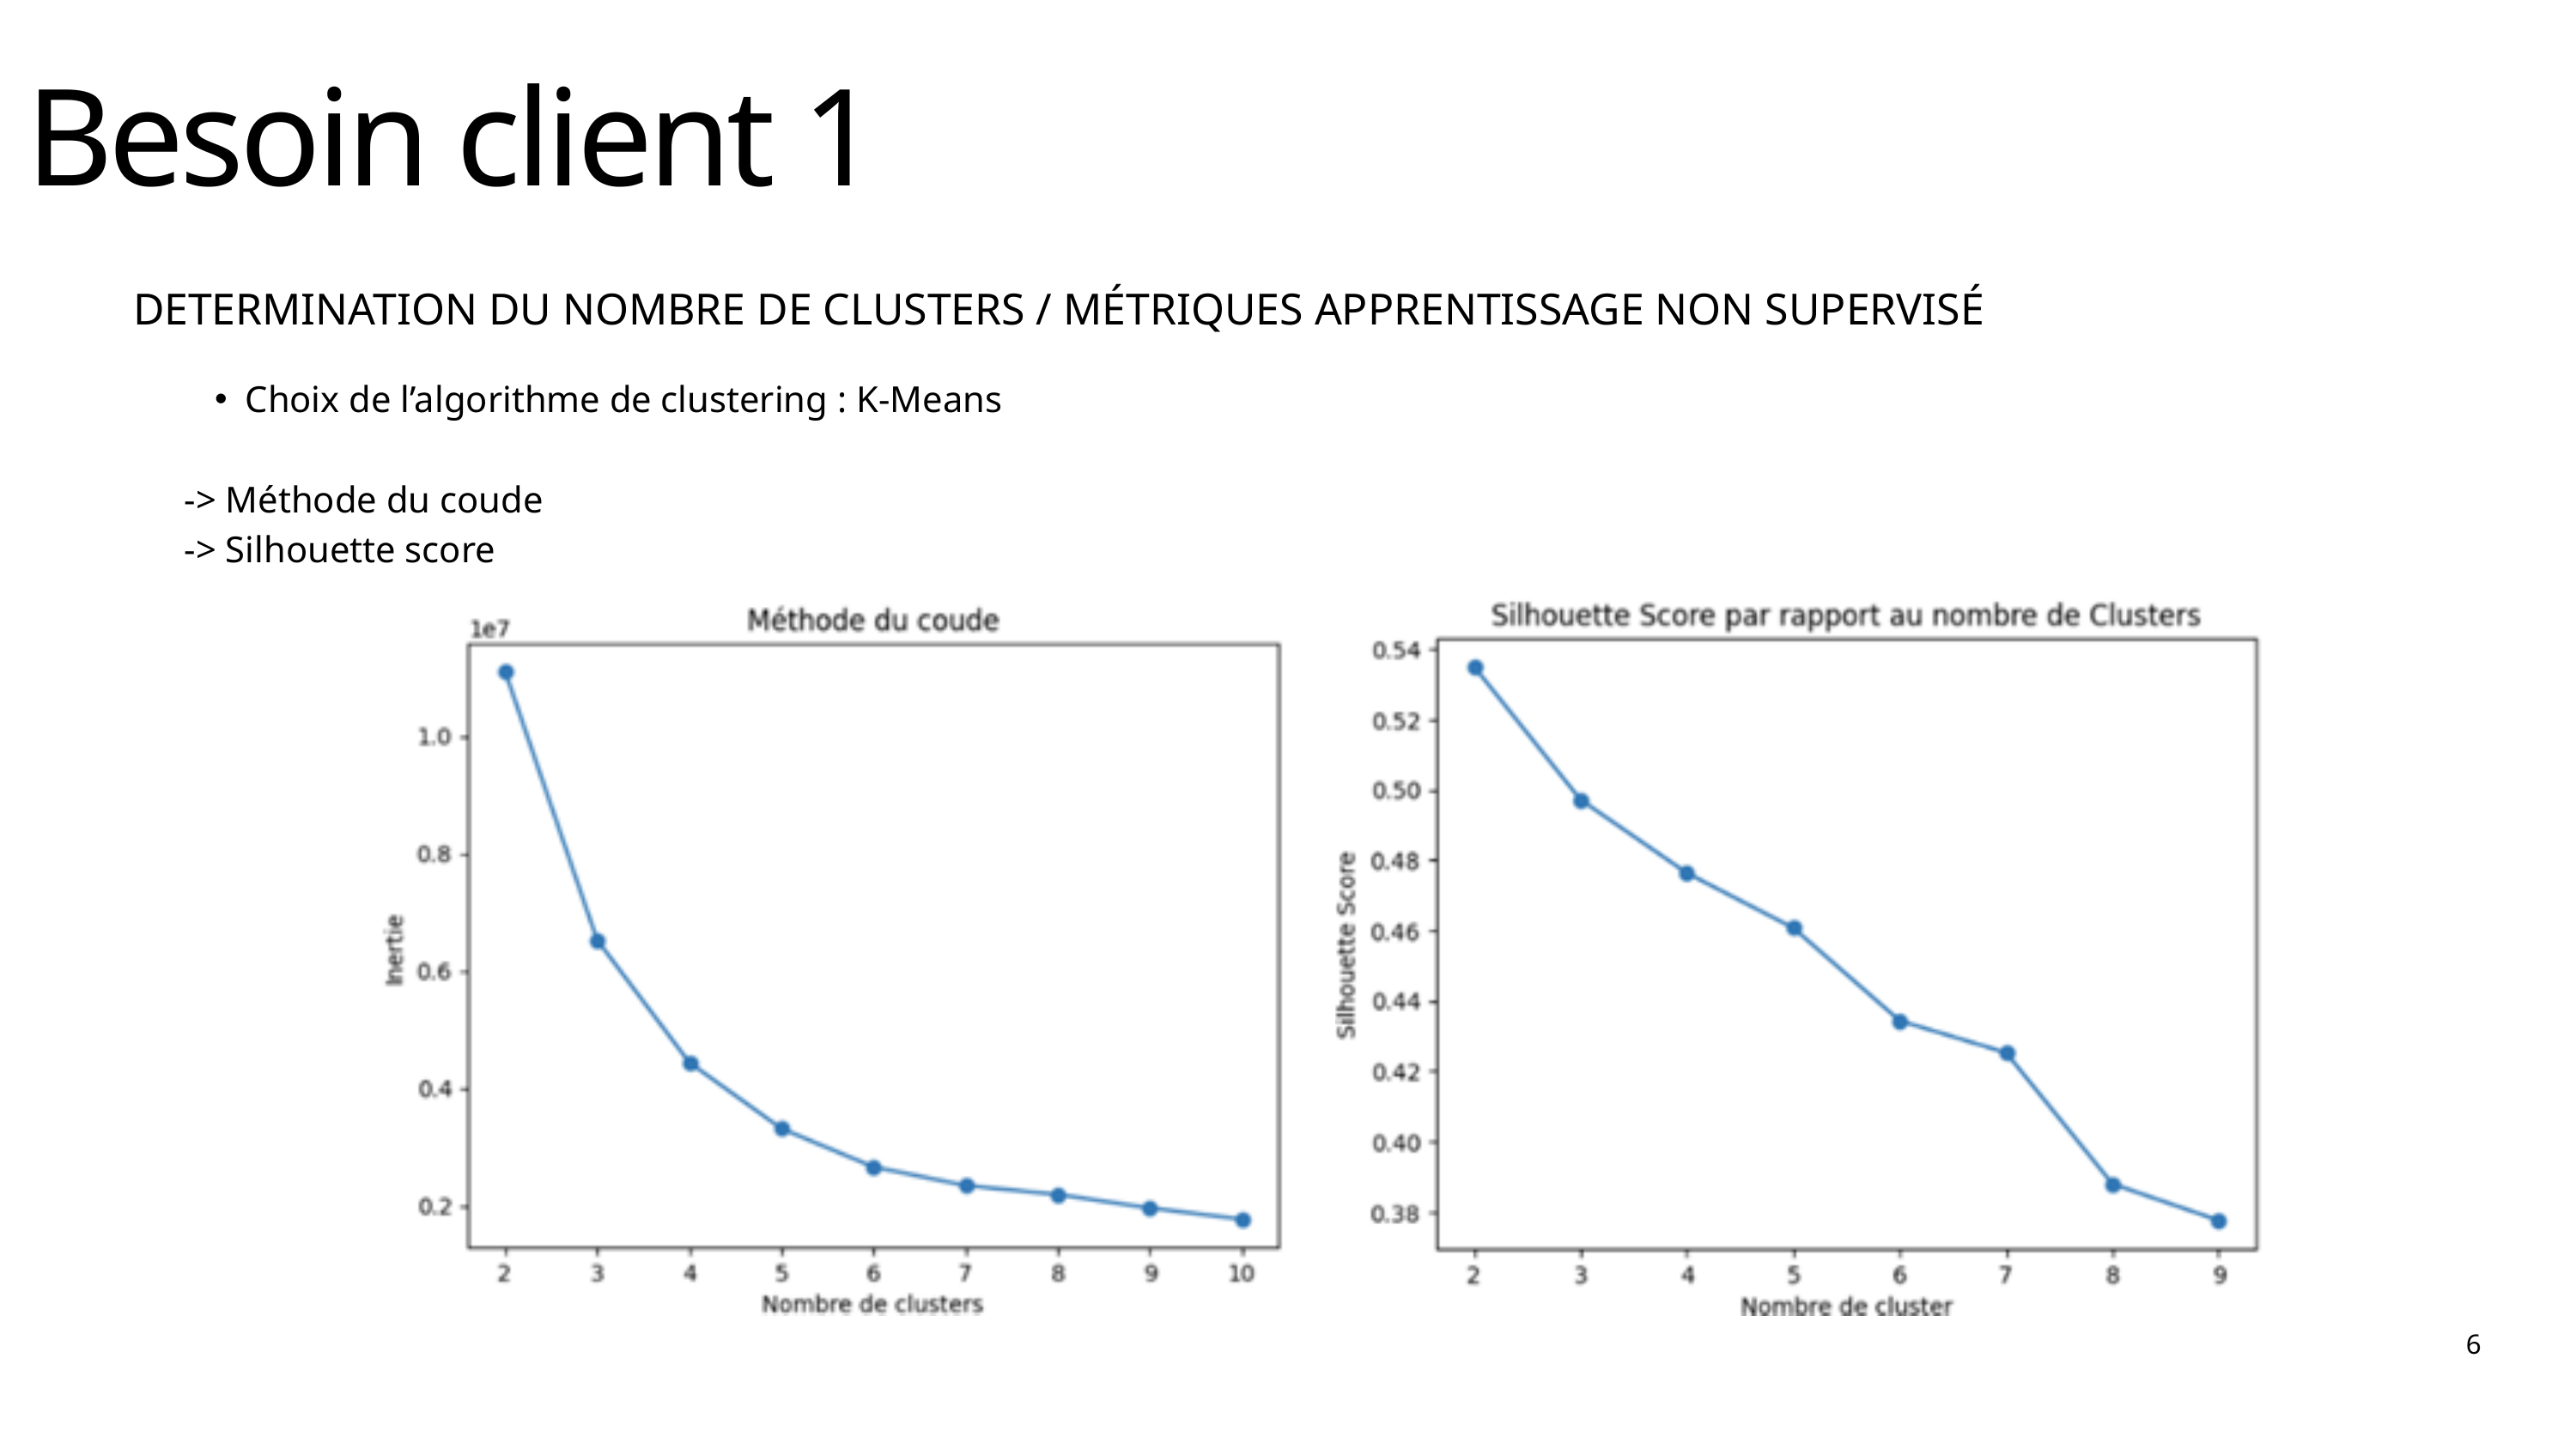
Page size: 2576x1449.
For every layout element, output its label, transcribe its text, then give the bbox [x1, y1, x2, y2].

text_box Besoin client 1 [25, 25, 1021, 214]
text_box Choix de l’algorithme de clustering : K-Means -> Méthode du coude -> Silhouette score [184, 369, 1959, 571]
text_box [2443, 1315, 2504, 1377]
text_box [1335, 592, 2267, 1316]
text_box [370, 592, 1289, 1316]
text_box DETERMINATION DU NOMBRE DE CLUSTERS / MÉTRIQUES APPRENTISSAGE NON SUPERVISÉ [132, 273, 2092, 334]
